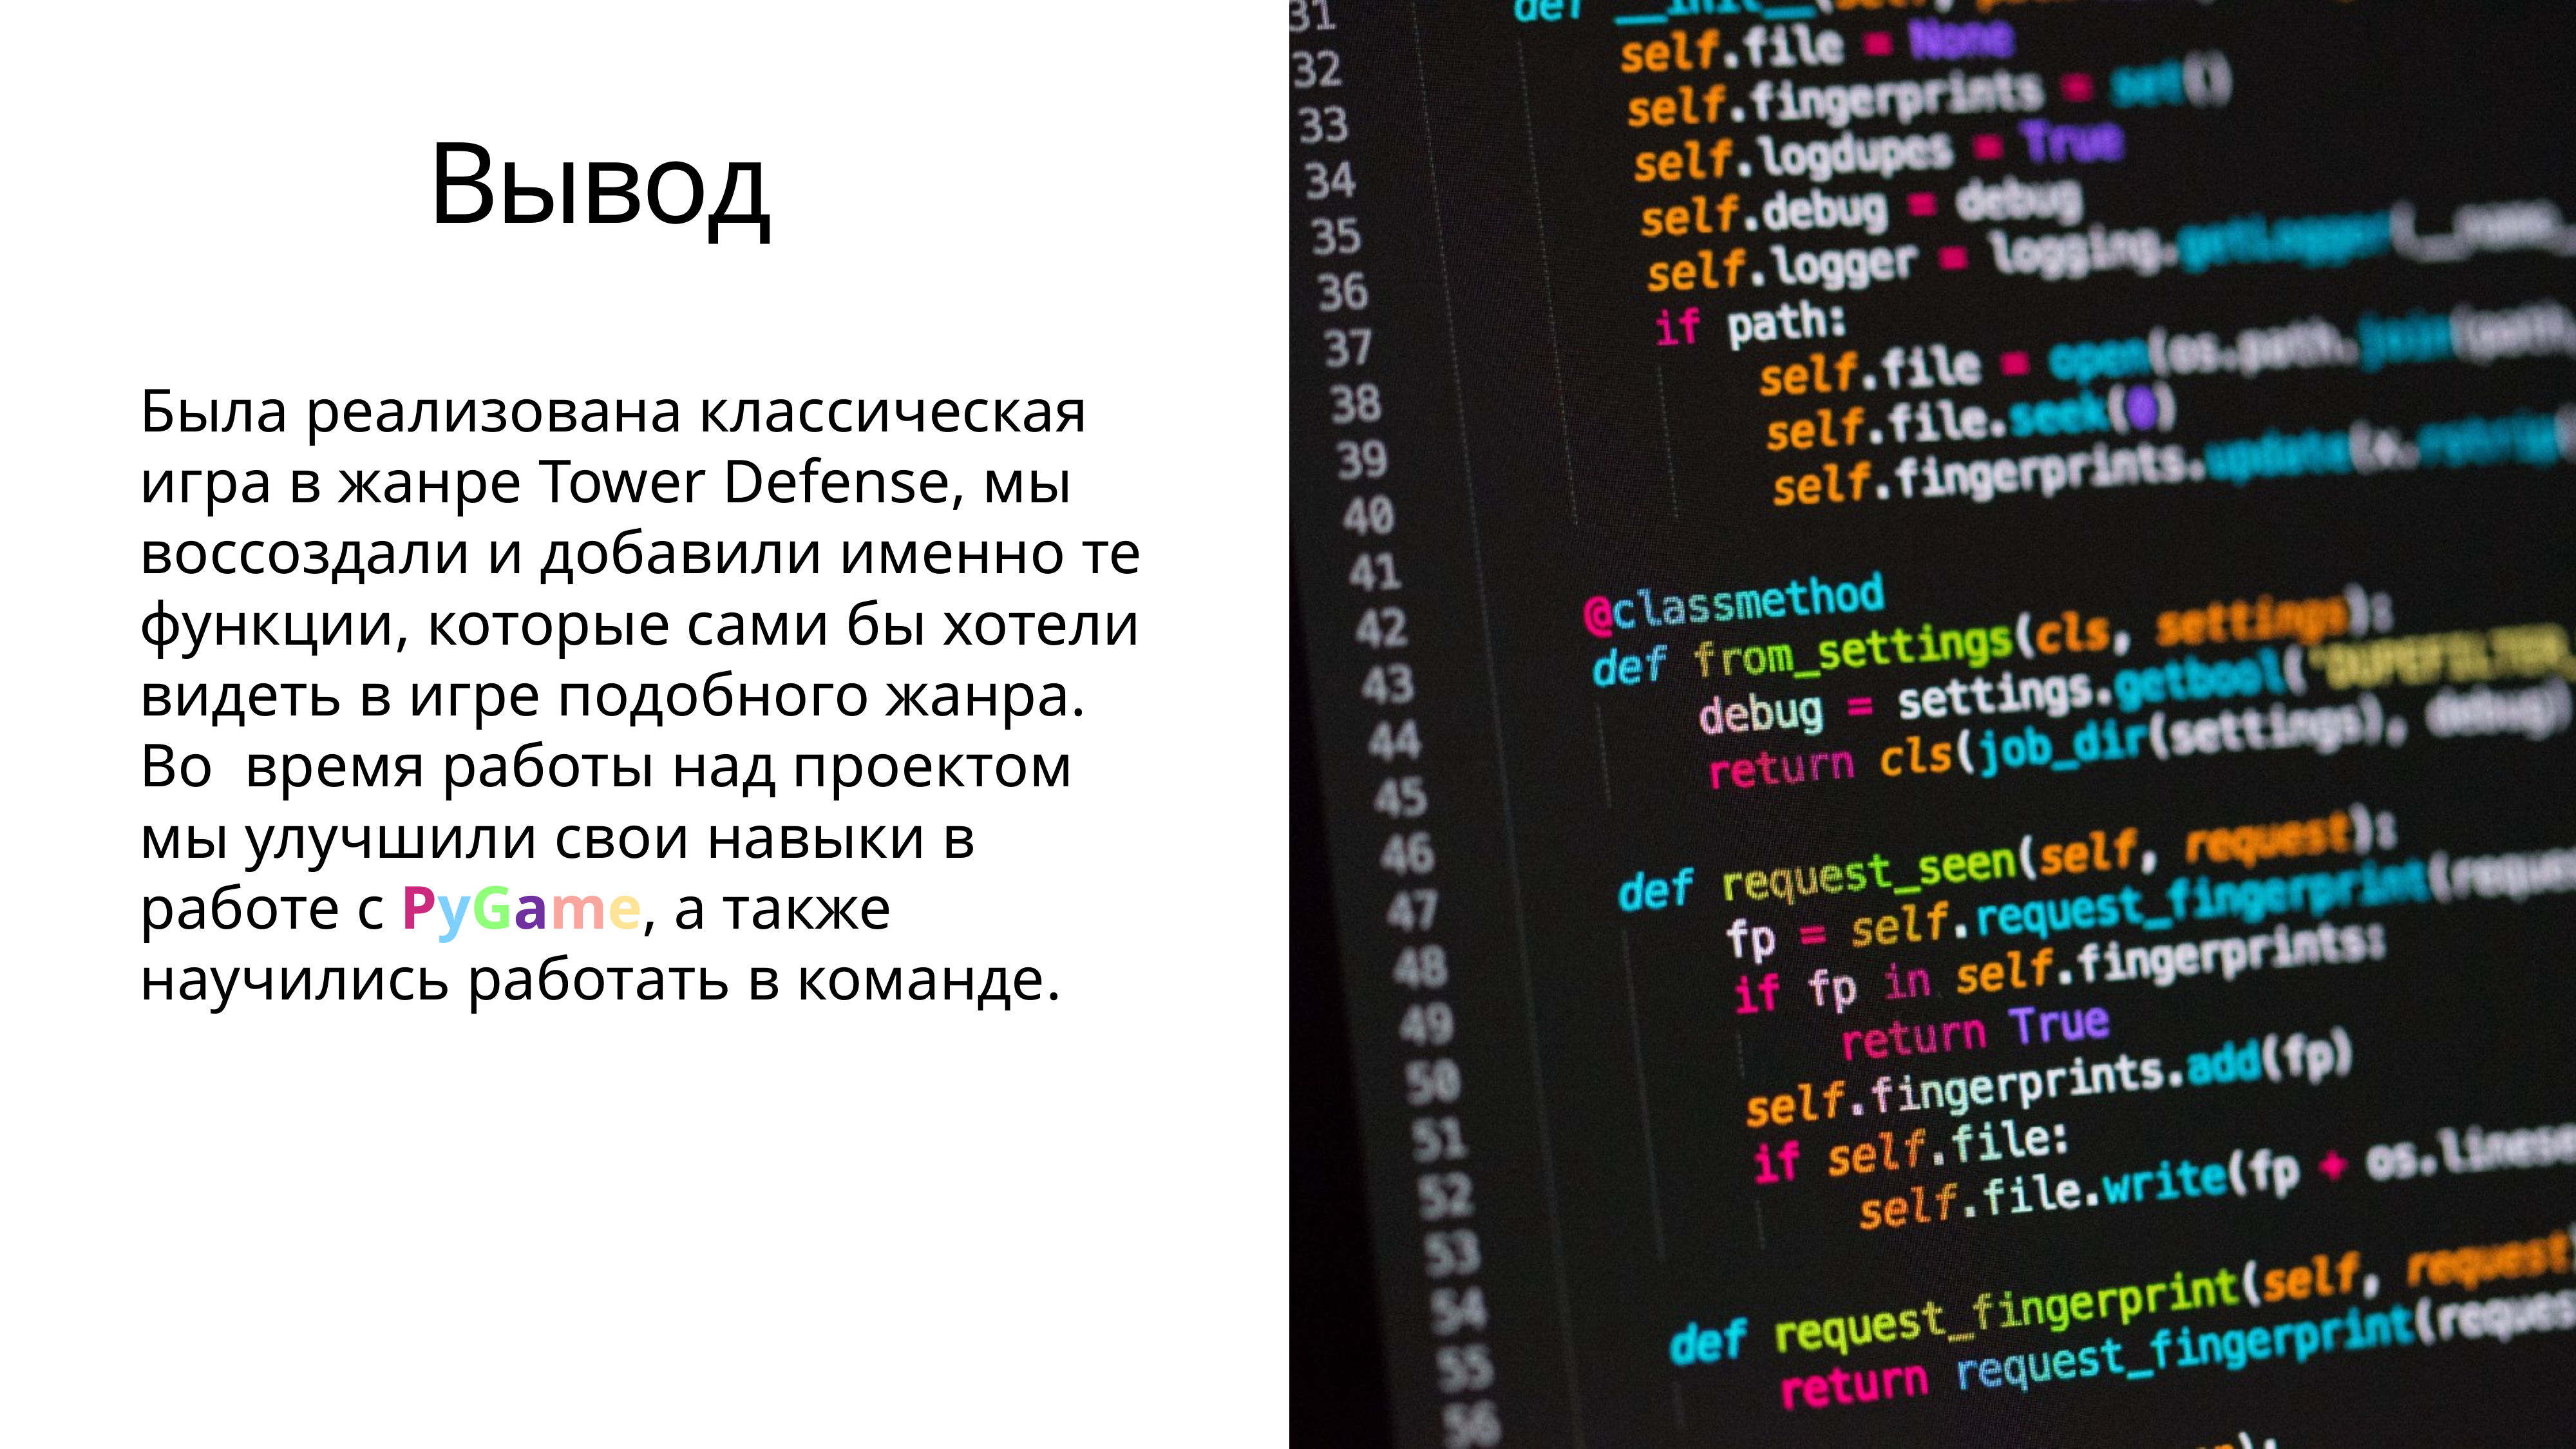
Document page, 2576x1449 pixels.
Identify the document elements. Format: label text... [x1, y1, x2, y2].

list Была реализована классическая игра в жанре Tower Defense, мы воссоздали и добавили именно те функции, которые сами бы хотели видеть в игре подобного жанра. Во время работы над проектом мы улучшили свои навыки в работе с PyGame, а также научились работать в команде. [133, 366, 1155, 1095]
title Вывод [133, 85, 1065, 251]
picture [1289, 0, 2576, 1449]
